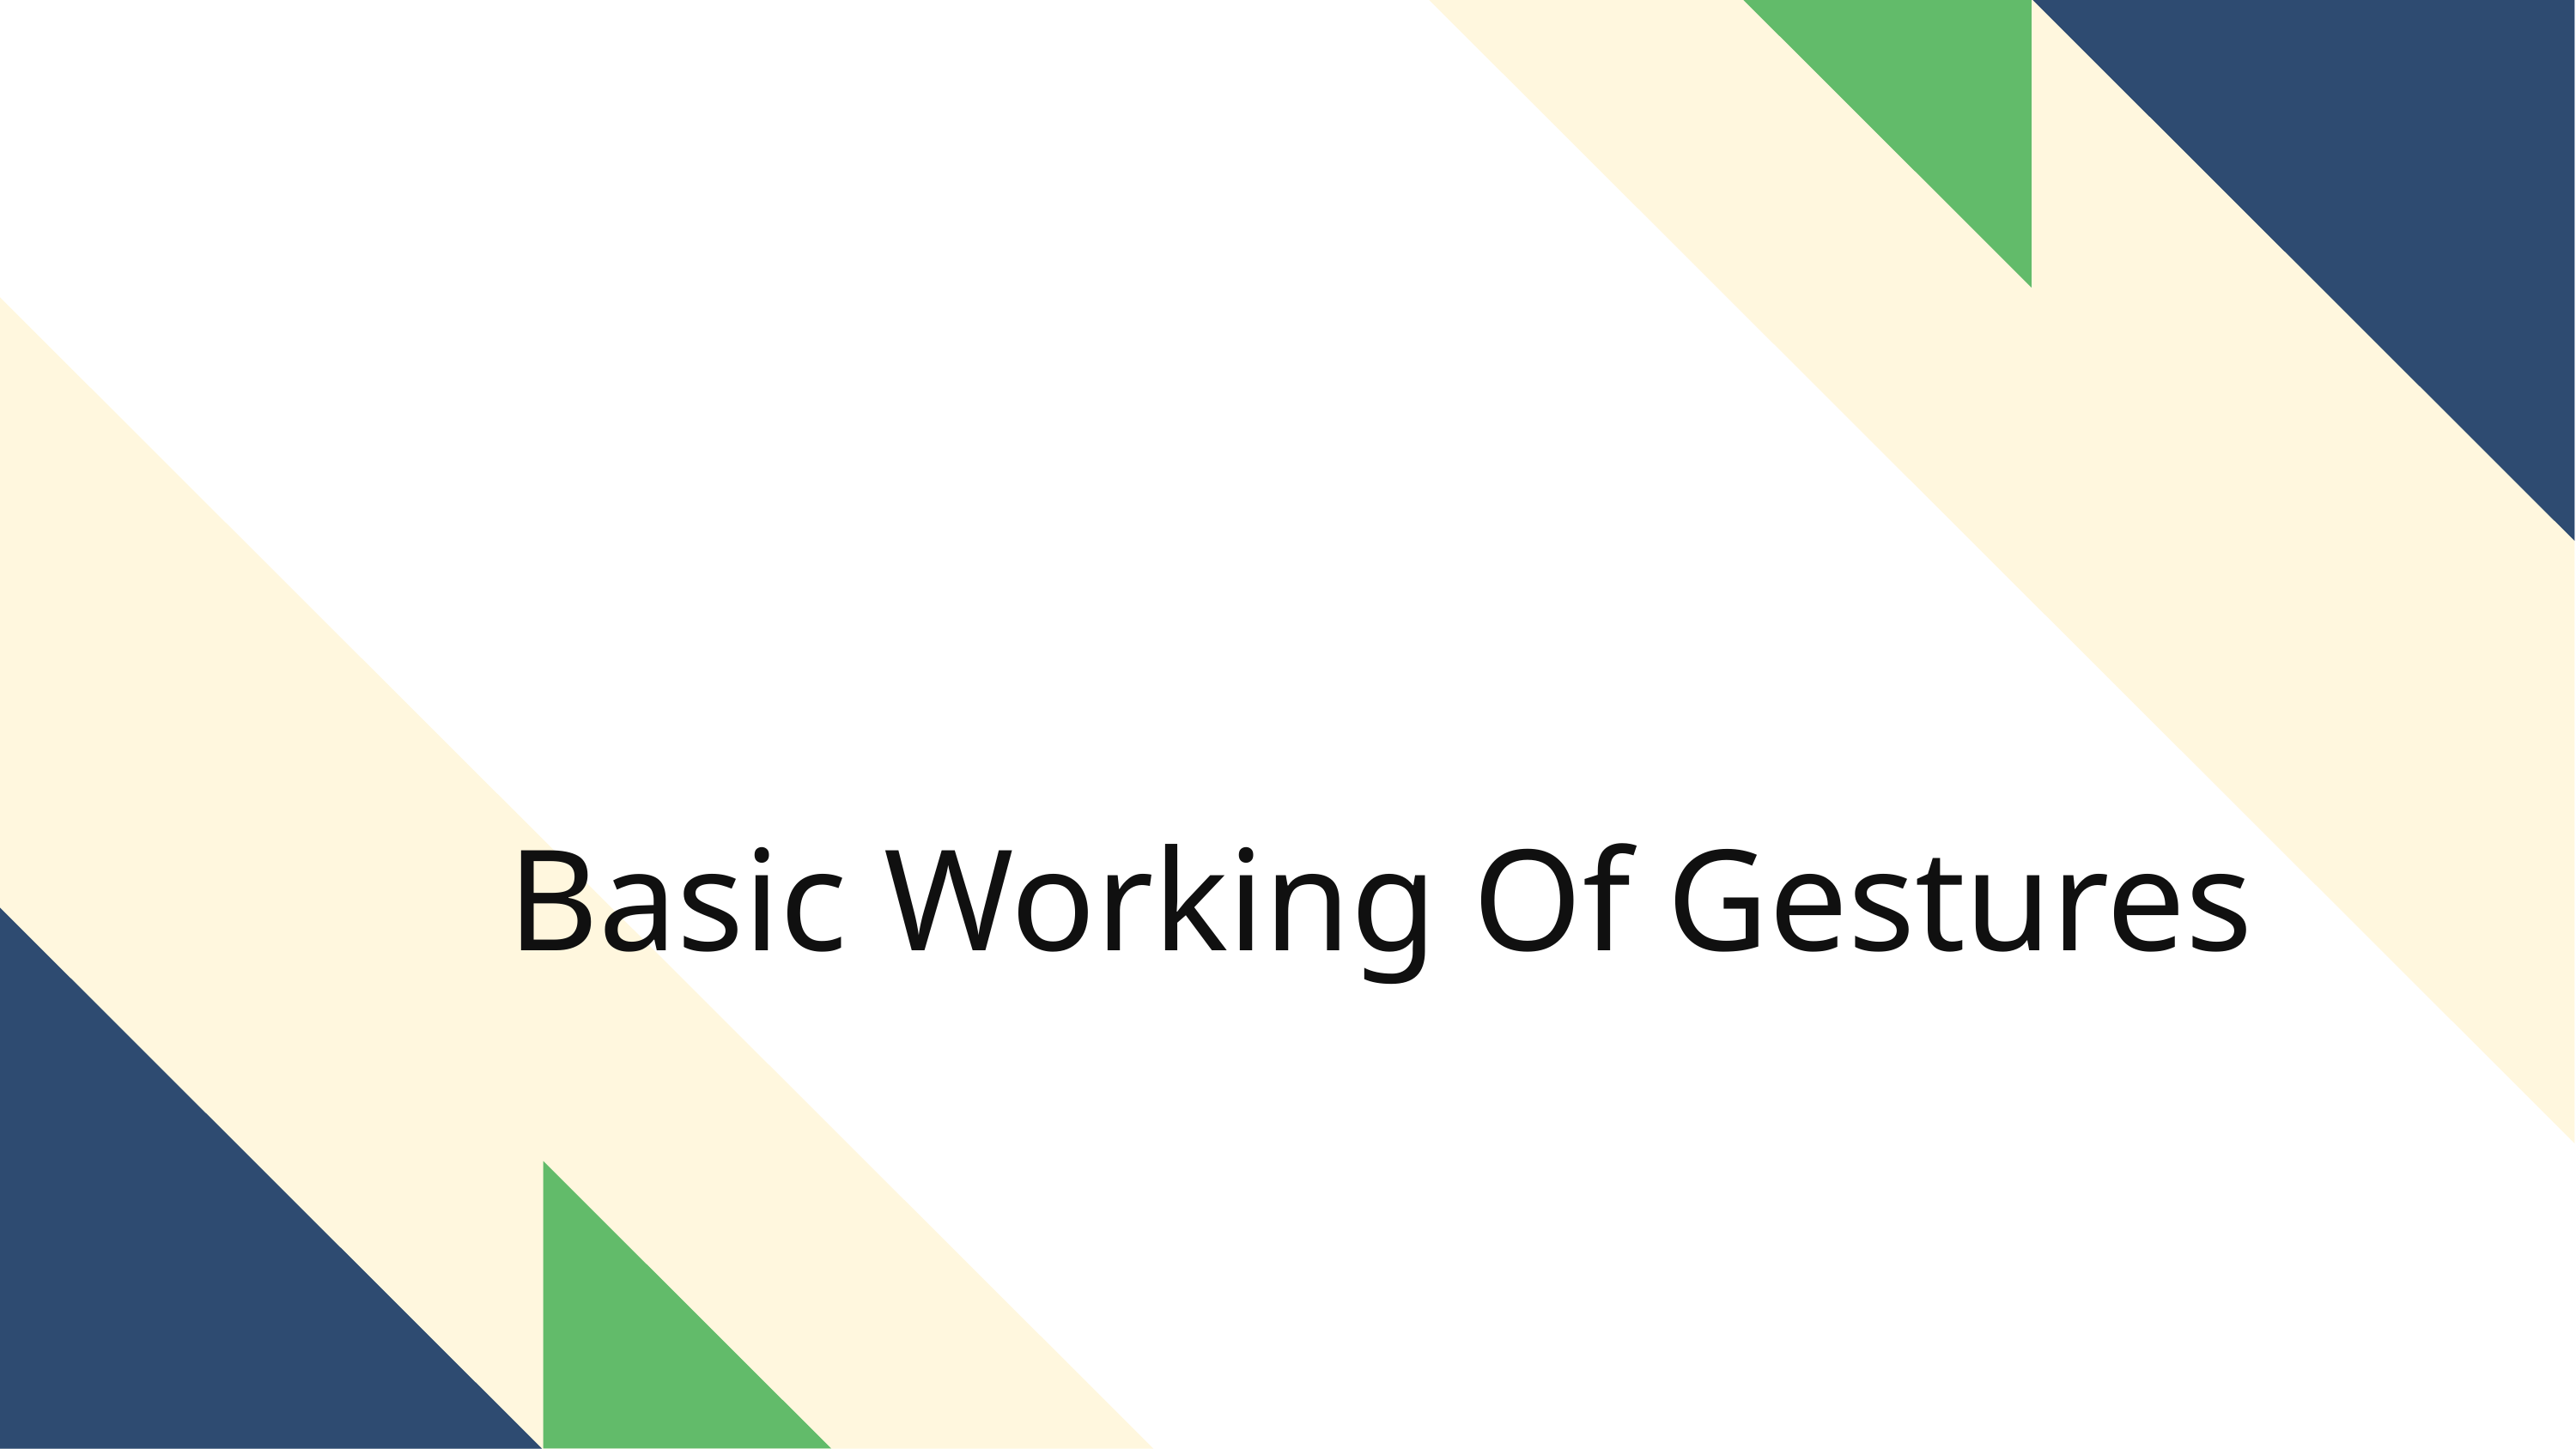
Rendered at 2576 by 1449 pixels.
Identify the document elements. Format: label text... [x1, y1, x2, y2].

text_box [1420, 0, 2575, 1144]
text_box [0, 297, 1154, 1449]
text_box Basic Working Of Gestures [1157, 838, 1416, 979]
